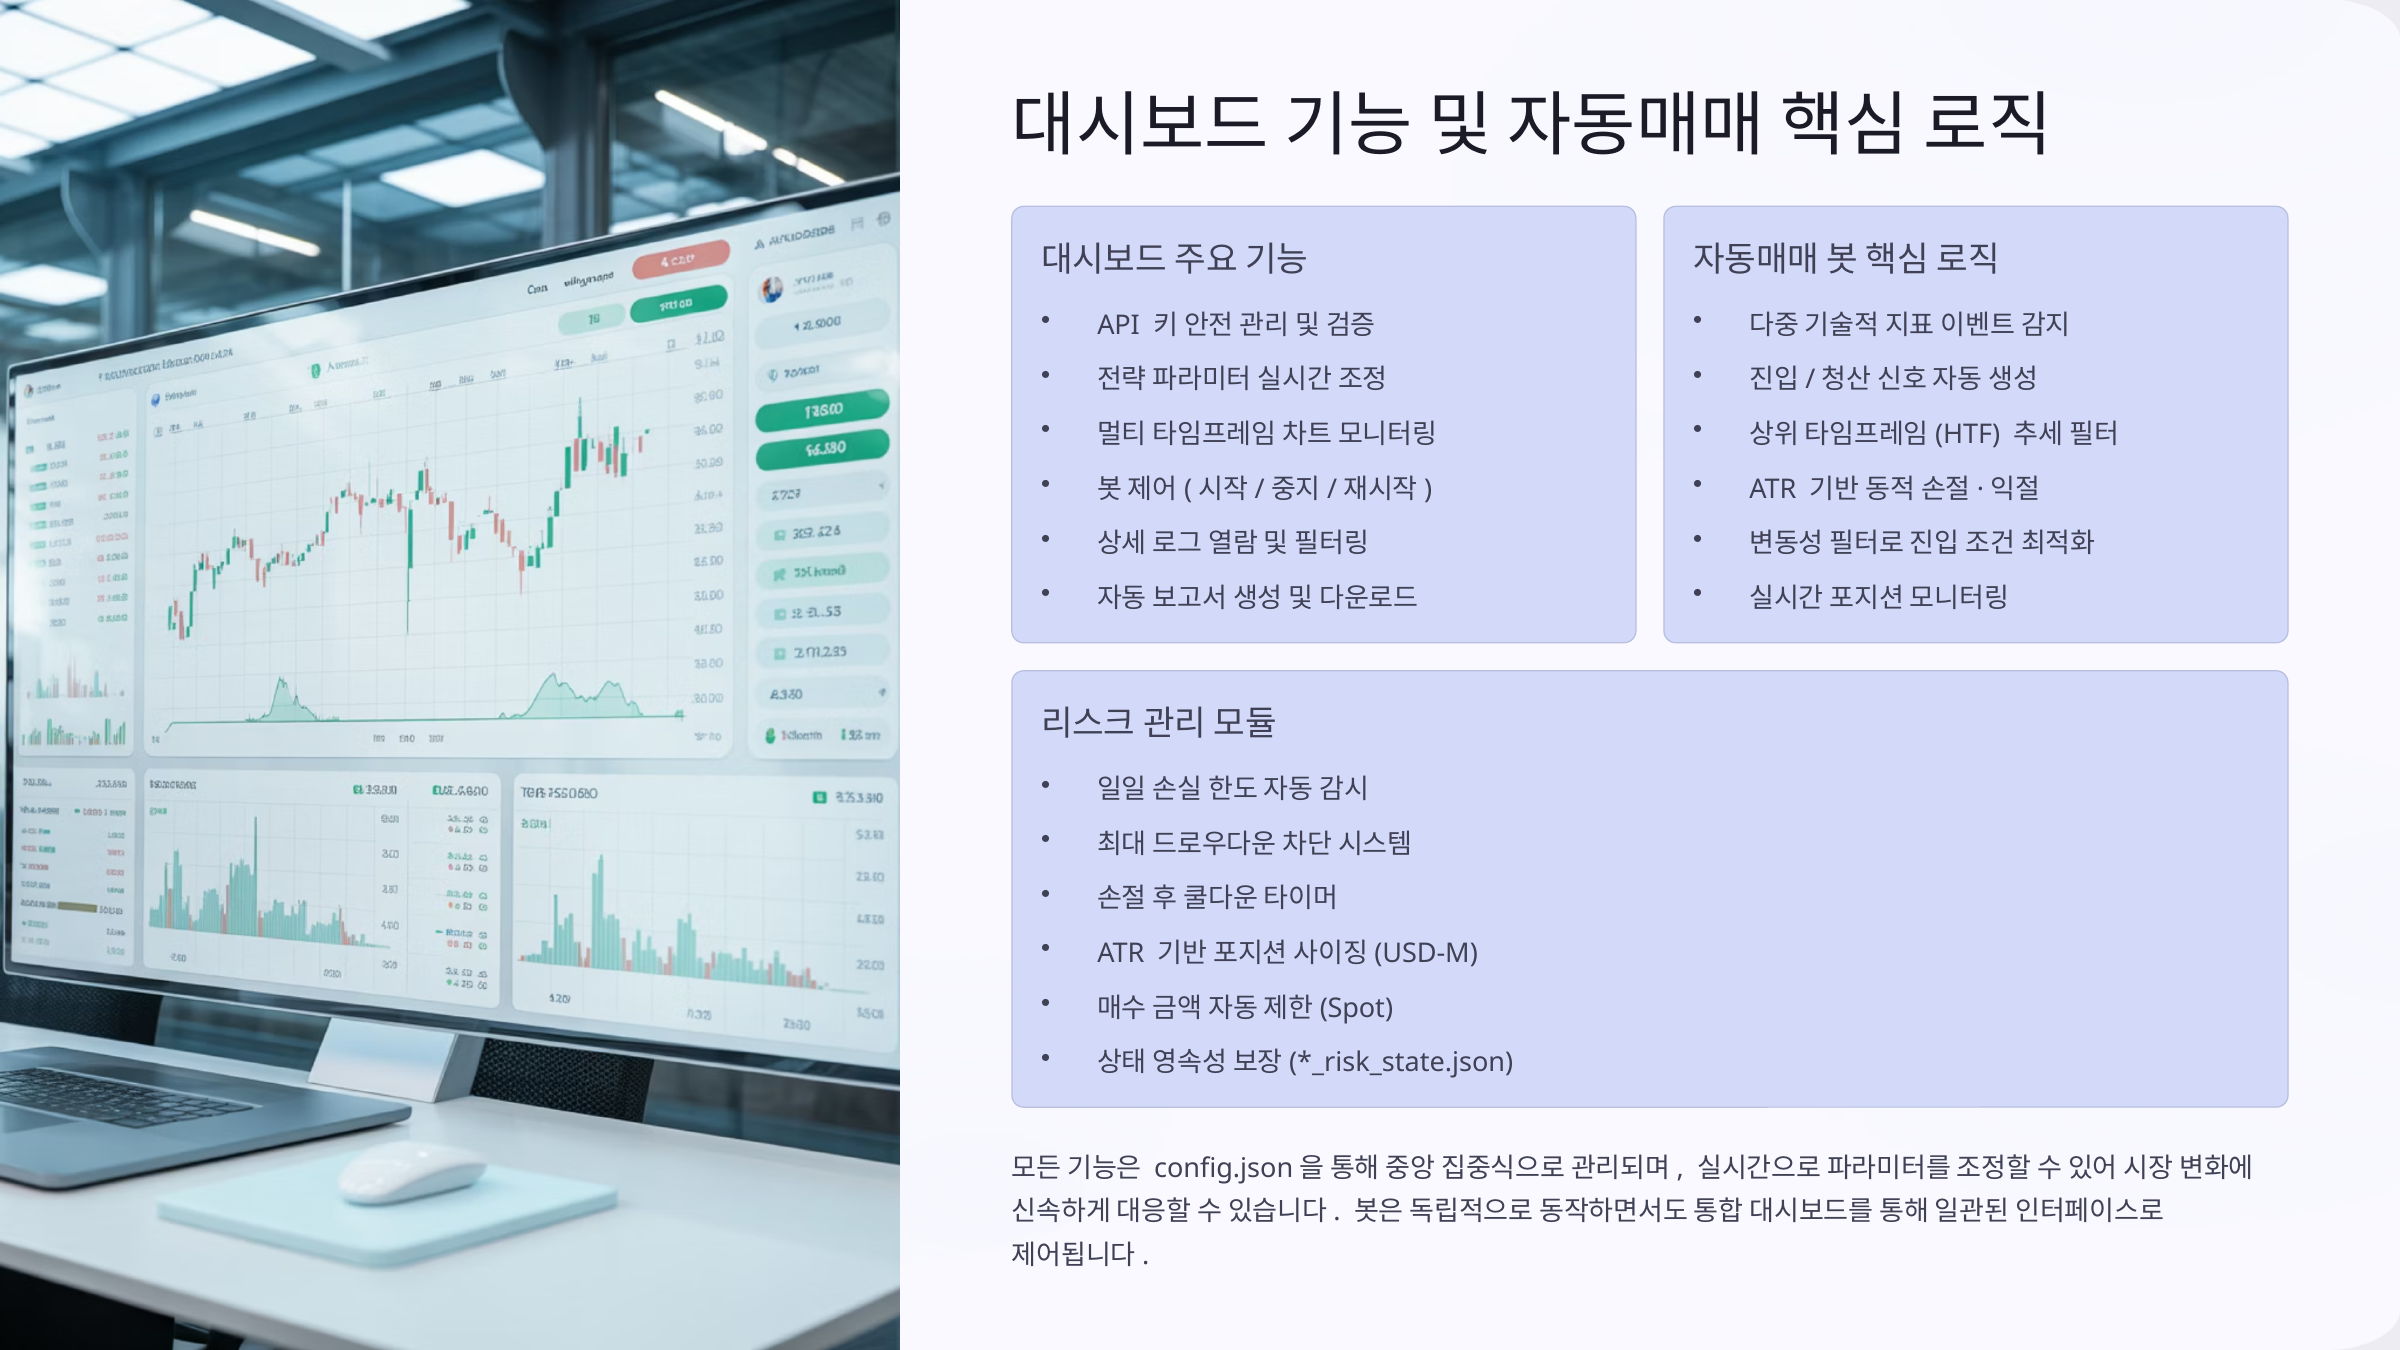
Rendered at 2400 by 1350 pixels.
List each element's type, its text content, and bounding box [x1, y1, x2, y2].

text_box 상태 영속성 보장(*_risk_state.json) [1041, 1033, 2259, 1078]
text_box 자동 보고서 생성 및 다운로드 [1041, 568, 1607, 614]
text_box 봇 제어(시작/중지/재시작) [1041, 459, 1607, 505]
text_box API 키 안전 관리 및 검증 [1041, 296, 1607, 341]
picture [0, 0, 900, 1350]
text_box 실시간 포지션 모니터링 [1693, 568, 2259, 614]
text_box 자동매매 봇 핵심 로직 [1693, 235, 2043, 280]
text_box 변동성 필터로 진입 조건 최적화 [1693, 514, 2259, 559]
text_box 대시보드 기능 및 자동매매 핵심 로직 [1011, 76, 2041, 165]
text_box [1011, 206, 1636, 643]
text_box [1011, 670, 2289, 1108]
text_box 모든 기능은 config.json을 통해 중앙 집중식으로 관리되며, 실시간으로 파라미터를 조정할 수 있어 시장 변화에 신속하게 대응할 수 있습니다. 봇은 독립적으로 동작하면서도 통합 대시보드를 통해 일관된 인터페이스로 제어됩니다. [1011, 1138, 2288, 1273]
text_box 멀티 타임프레임 차트 모니터링 [1041, 405, 1607, 450]
text_box [1663, 206, 2289, 643]
text_box ATR 기반 동적 손절·익절 [1693, 459, 2259, 505]
text_box 상세 로그 열람 및 필터링 [1041, 514, 1607, 559]
text_box ATR 기반 포지션 사이징(USD-M) [1041, 924, 2259, 969]
text_box 상위 타임프레임(HTF) 추세 필터 [1693, 405, 2259, 450]
text_box 일일 손실 한도 자동 감시 [1041, 760, 2259, 806]
text_box 손절 후 쿨다운 타이머 [1041, 869, 2259, 915]
text_box 진입/청산 신호 자동 생성 [1693, 350, 2259, 396]
text_box 리스크 관리 모듈 [1041, 699, 1391, 744]
text_box 다중 기술적 지표 이벤트 감지 [1693, 296, 2259, 341]
text_box 매수 금액 자동 제한(Spot) [1041, 978, 2259, 1024]
text_box 최대 드로우다운 차단 시스템 [1041, 815, 2259, 860]
text_box 전략 파라미터 실시간 조정 [1041, 350, 1607, 396]
text_box 대시보드 주요 기능 [1041, 235, 1391, 280]
